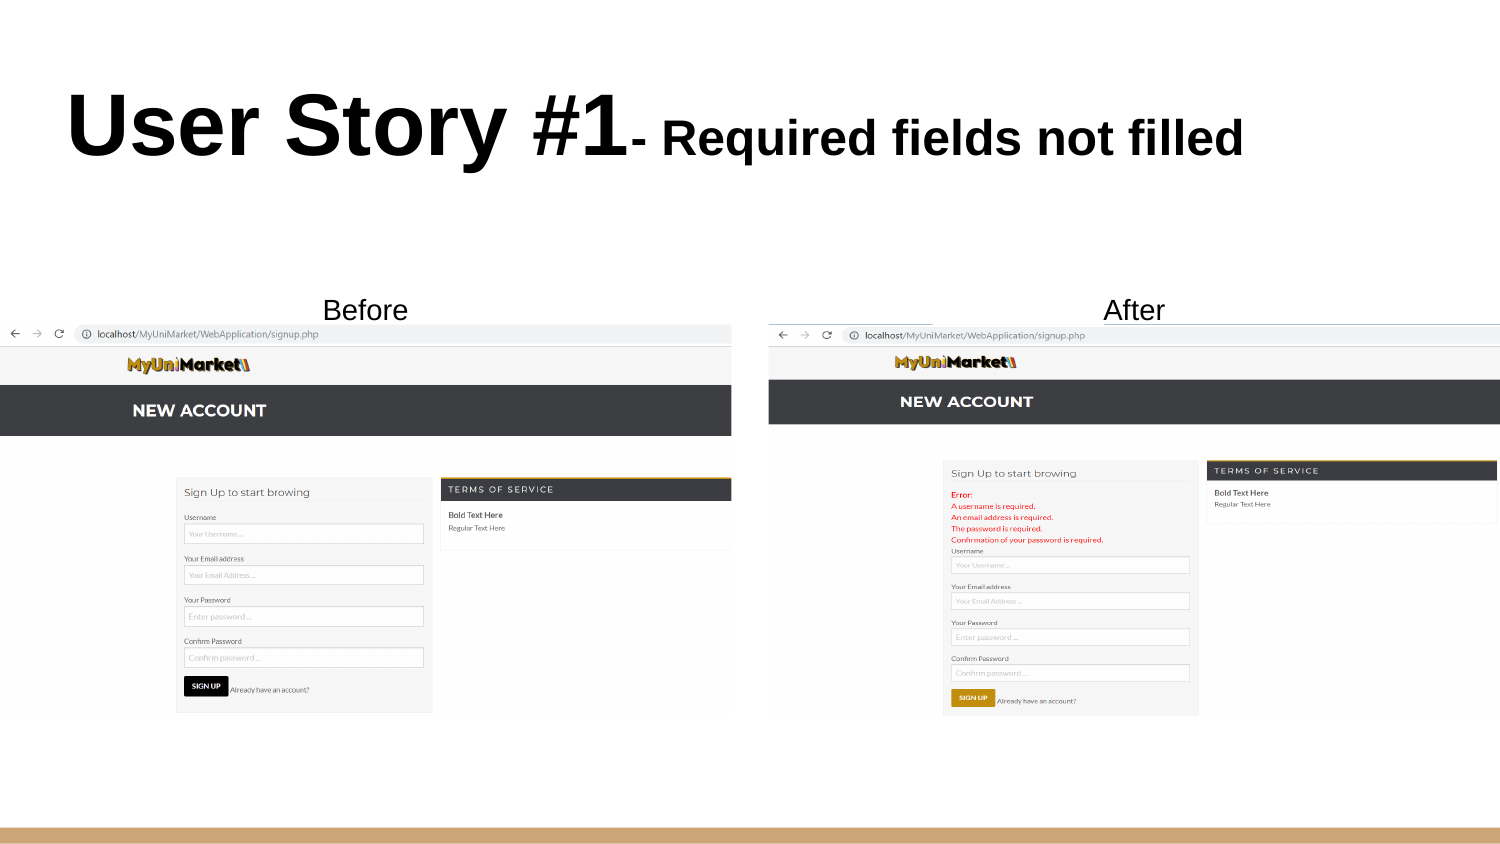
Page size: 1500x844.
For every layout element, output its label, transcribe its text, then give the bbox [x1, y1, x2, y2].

text_box After [1032, 276, 1236, 322]
title User Story #1- Required fields not filled [51, 51, 1449, 189]
text_box Before [256, 276, 475, 322]
picture [768, 323, 1500, 716]
picture [0, 323, 732, 716]
